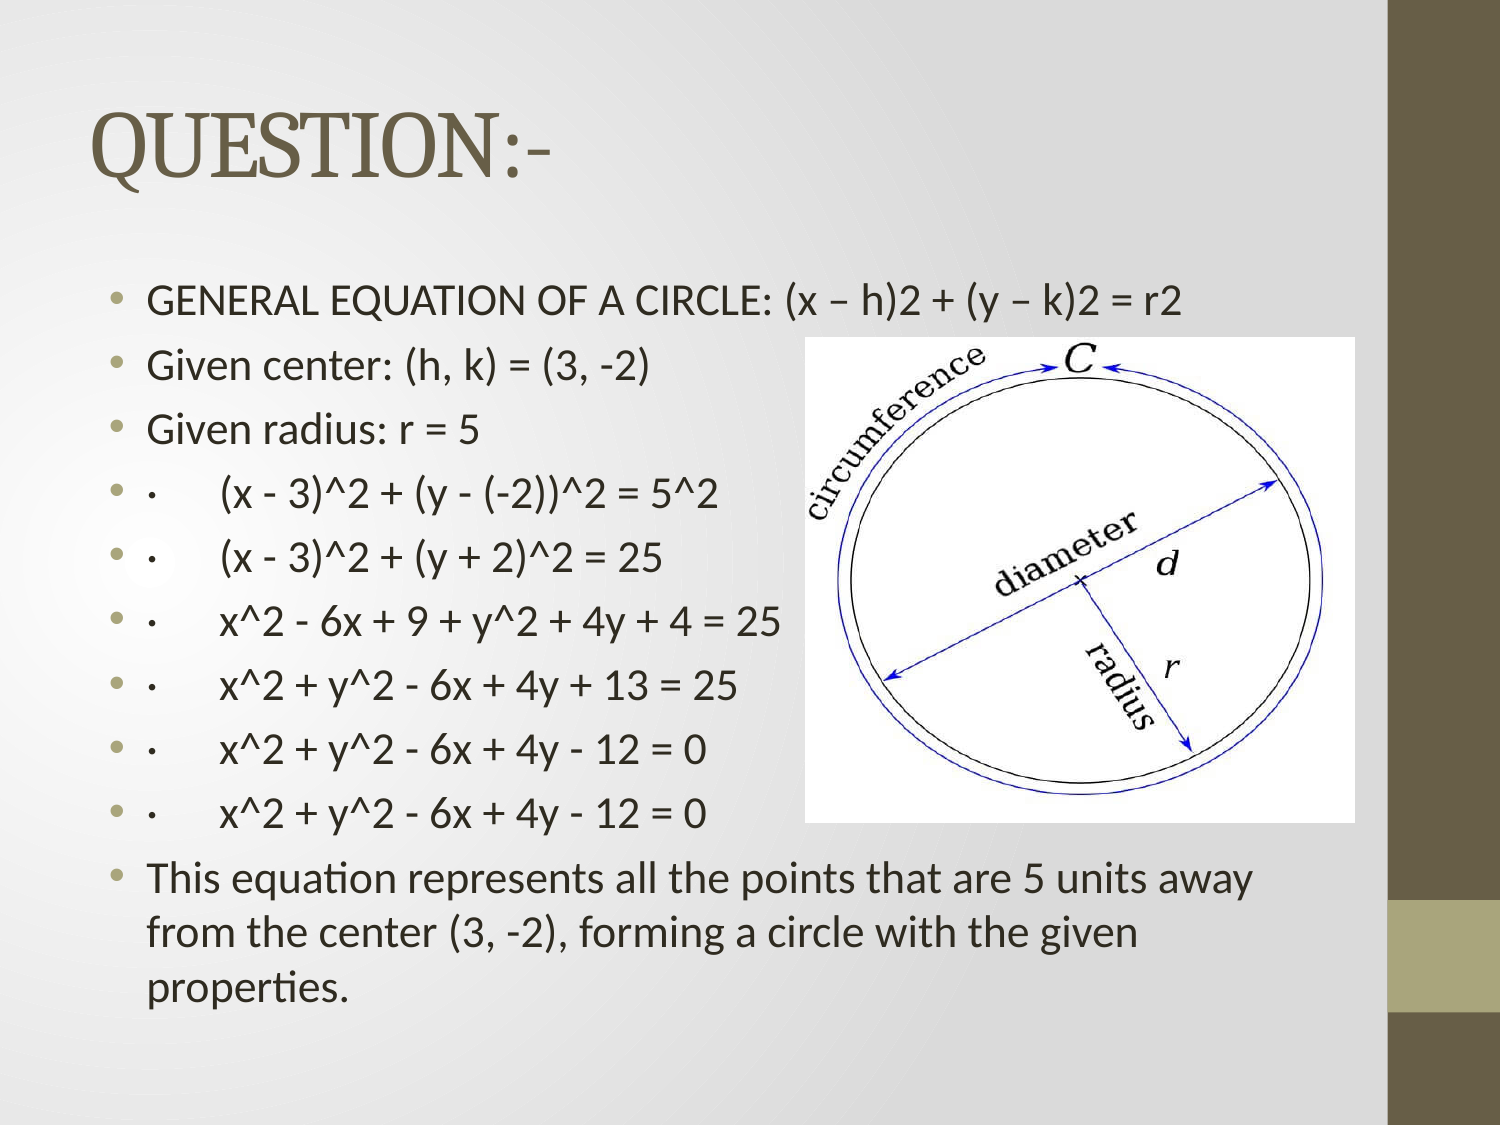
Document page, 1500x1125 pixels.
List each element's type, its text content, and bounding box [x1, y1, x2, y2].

picture [805, 336, 1356, 824]
title QUESTION:- [75, 45, 1325, 233]
list GENERAL EQUATION OF A CIRCLE: (x – h)2 + (y – k)2 = r2 Given center: (h, k) = (3, -2) Given radius: r = 5 · (x - 3)^2 + (y - (-2))^2 = 5^2 · (x - 3)^2 + (y + 2)^2 = 25 · x^2 - 6x + 9 + y^2 + 4y + 4 = 25 · x^2 + y^2 - 6x + 4y + 13 = 25 · x^2 + y^2 - 6x + 4y - 12 = 0 · x^2 + y^2 - 6x + 4y - 12 = 0 This equation represents all the points that are 5 units away from the center (3, -2), forming a circle with the given properties. [75, 262, 1325, 1050]
